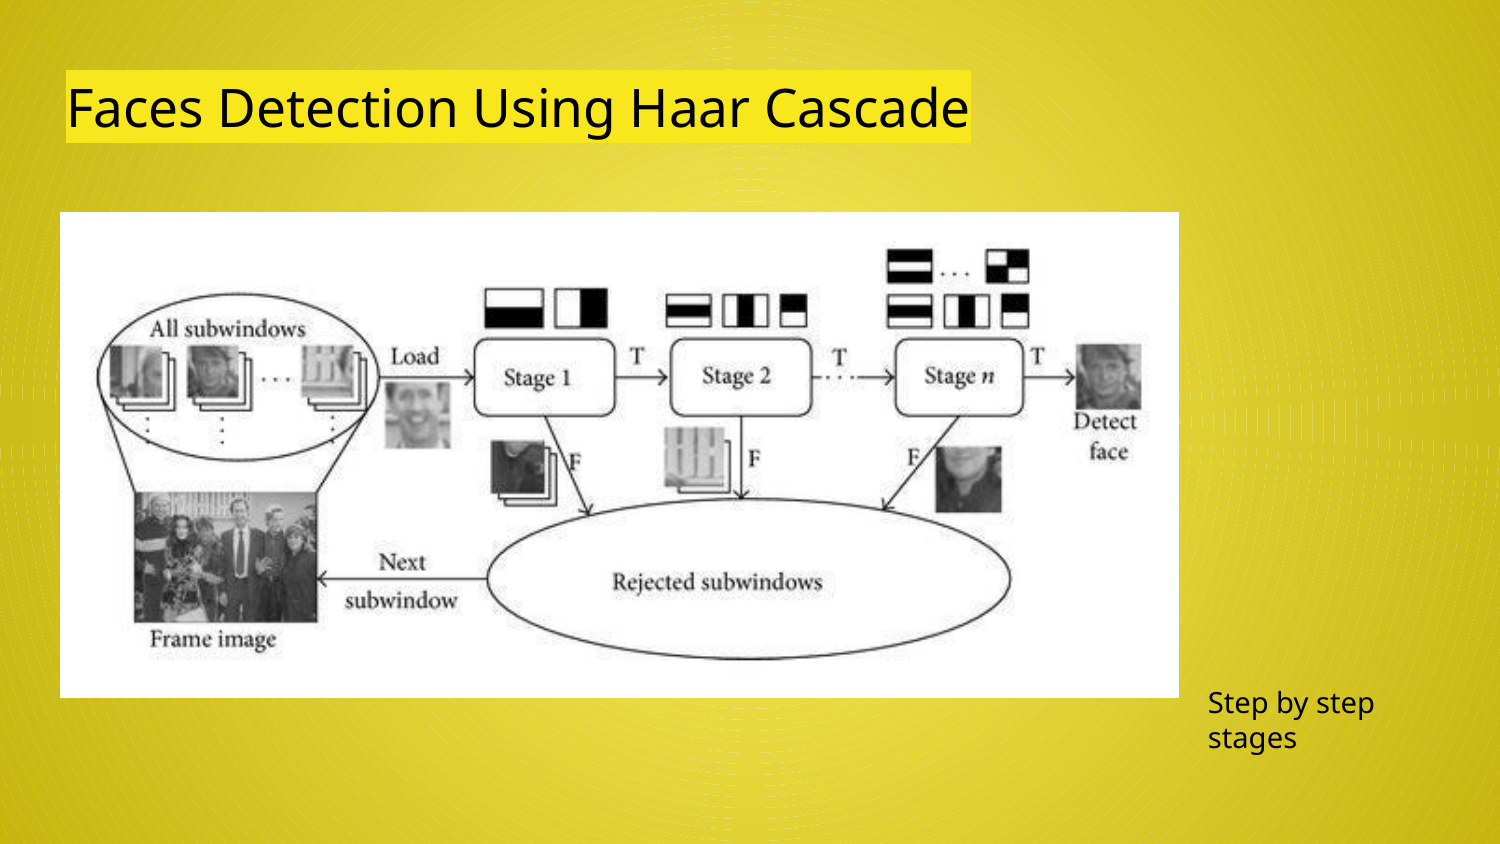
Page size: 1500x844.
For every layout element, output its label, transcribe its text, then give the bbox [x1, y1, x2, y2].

title Faces Detection Using Haar Cascade [51, 59, 1449, 154]
picture [59, 212, 1180, 698]
text_box Step by step stages [1192, 669, 1425, 759]
